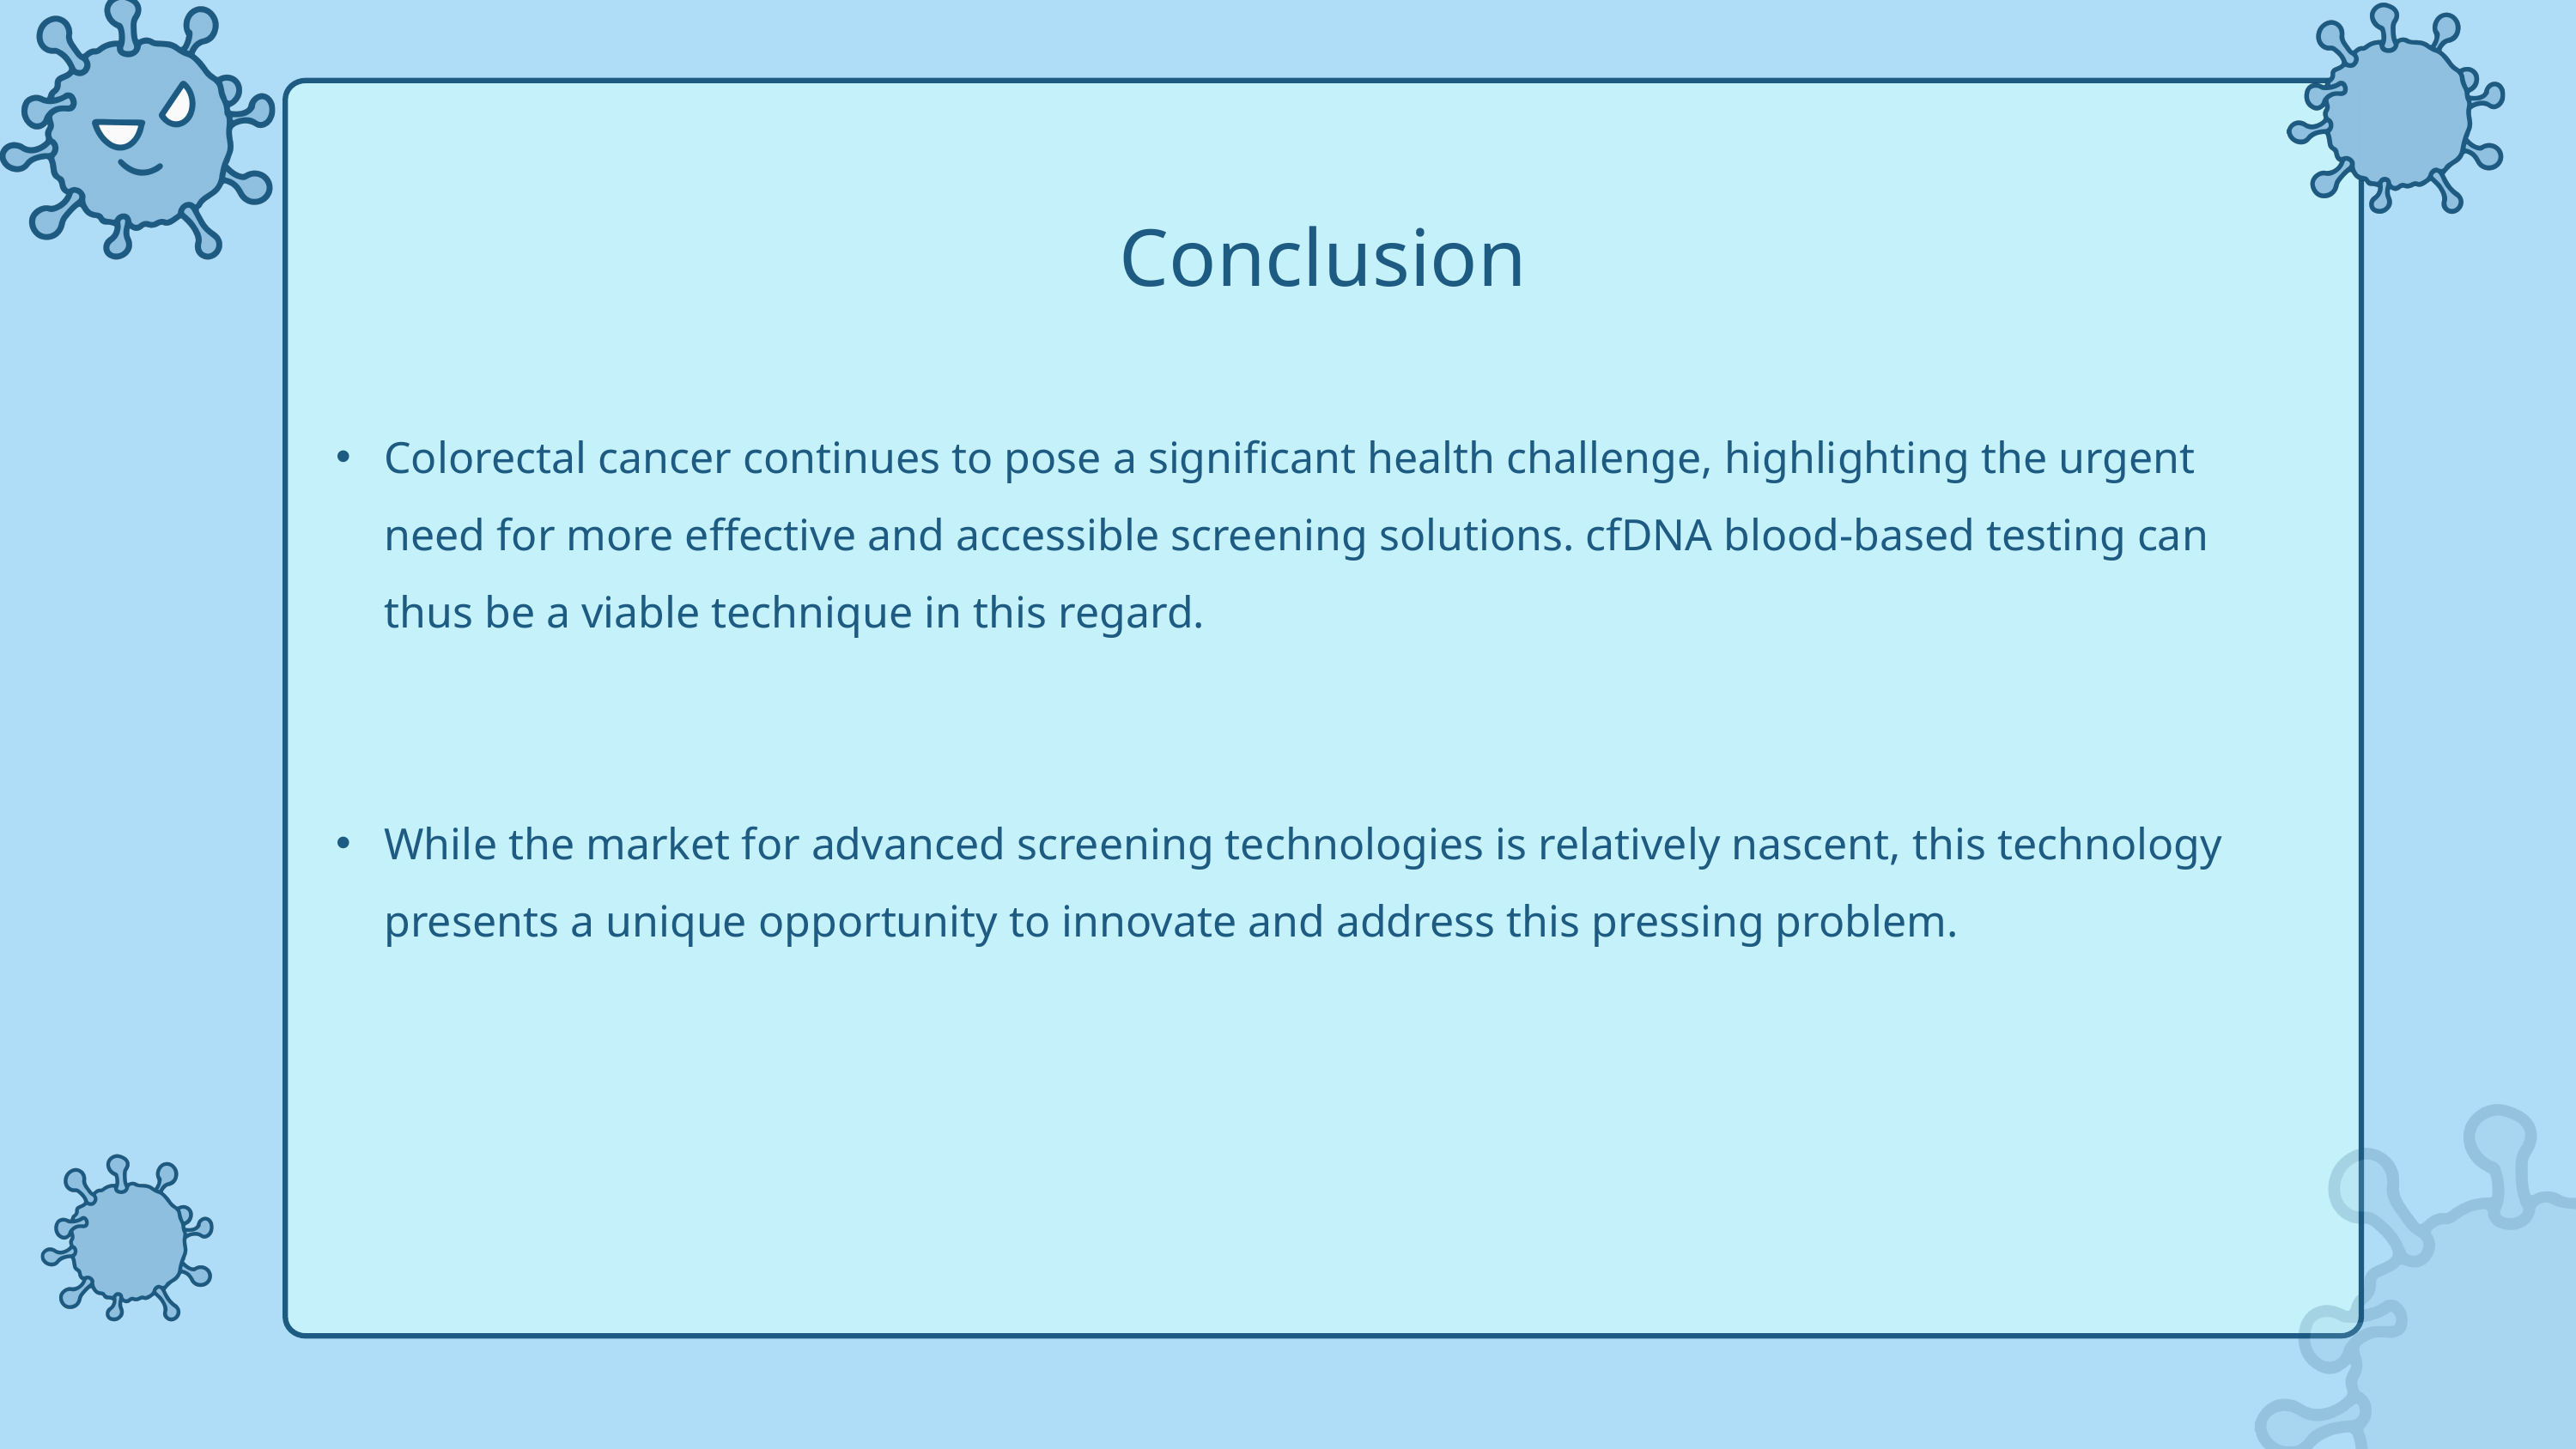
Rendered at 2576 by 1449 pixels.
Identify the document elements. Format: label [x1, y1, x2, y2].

text_box [284, 80, 2362, 1337]
text_box [40, 1153, 214, 1322]
text_box [2254, 1100, 2576, 1449]
text_box [0, 0, 276, 261]
text_box [2287, 1, 2506, 215]
